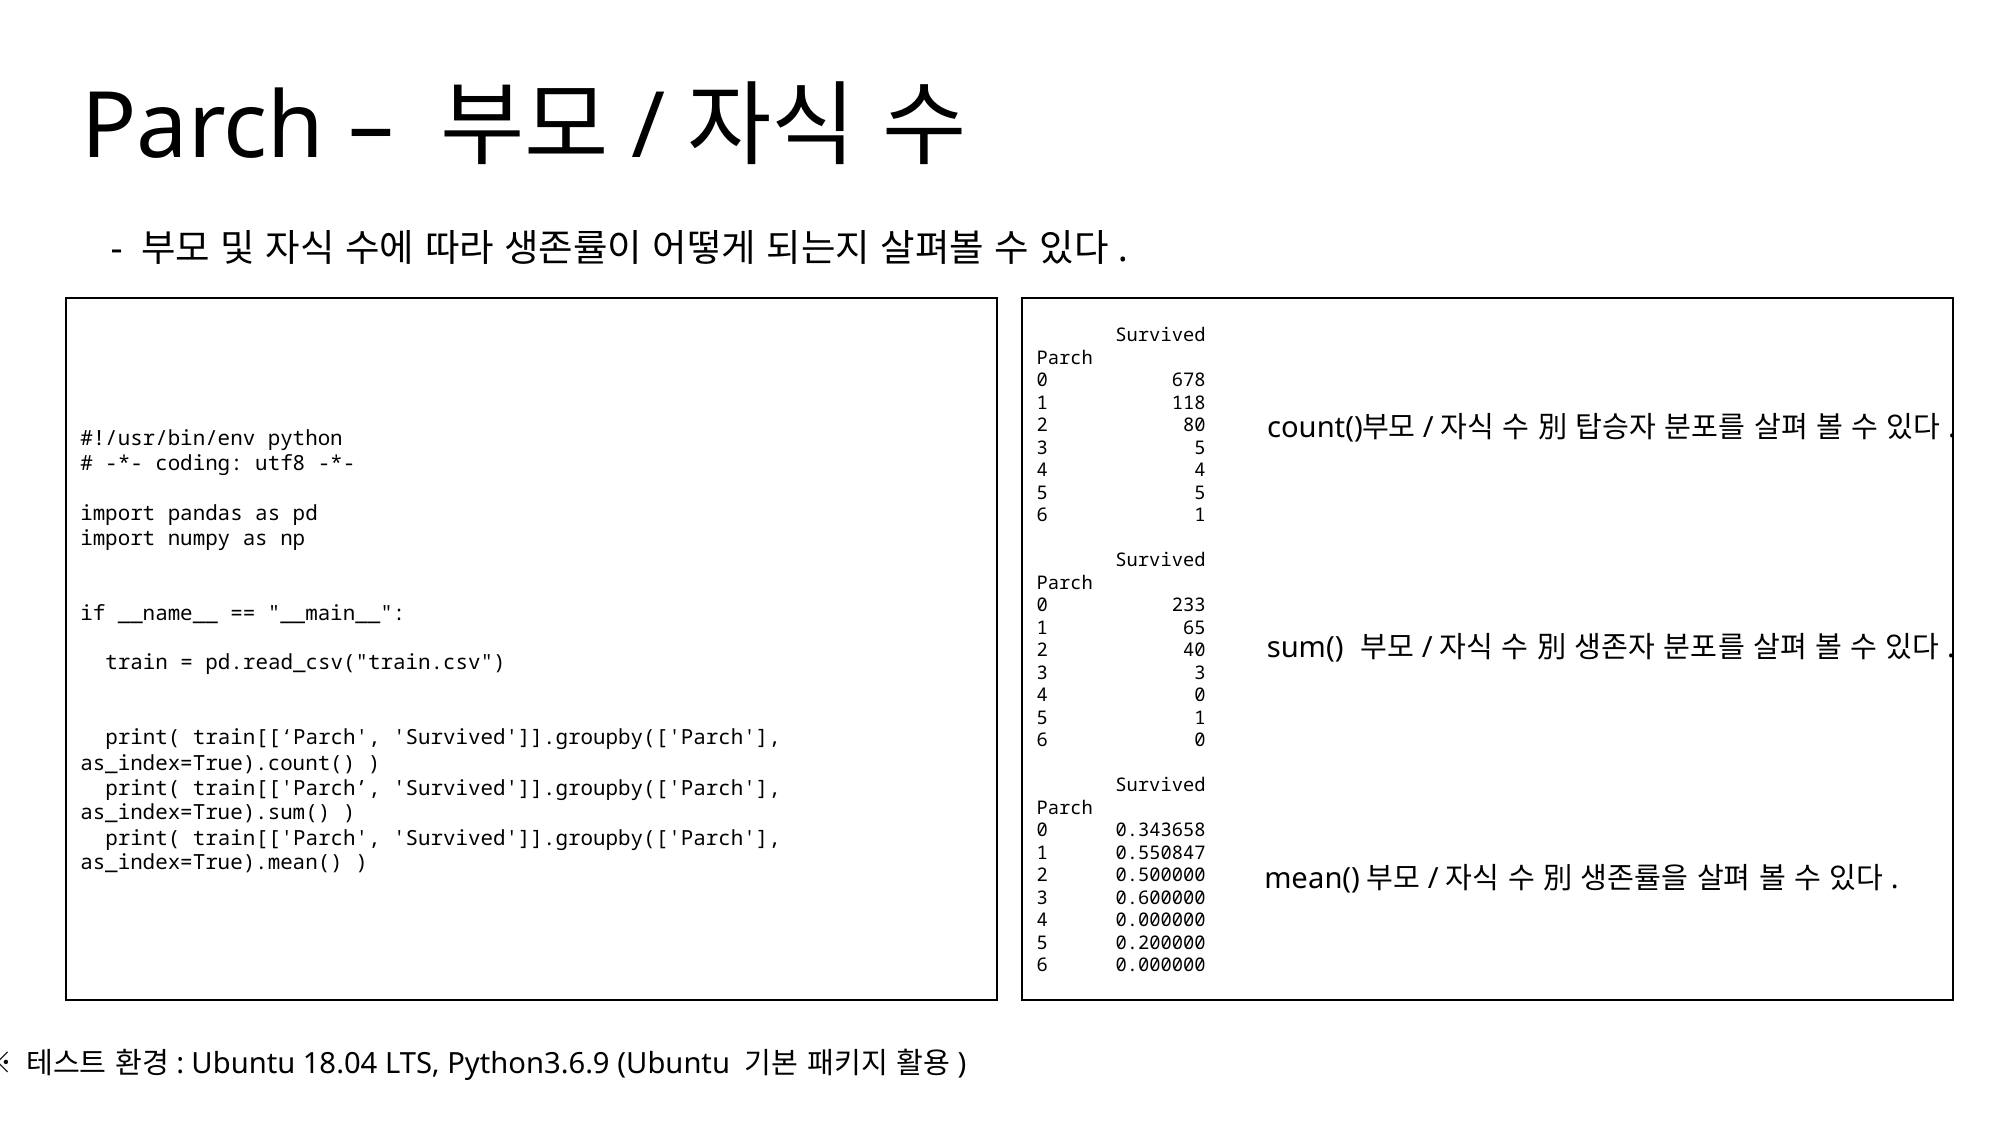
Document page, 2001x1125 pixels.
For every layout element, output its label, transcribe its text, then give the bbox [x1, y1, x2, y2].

text_box - 부모 및 자식 수에 따라 생존률이 어떻게 되는지 살펴볼 수 있다. [95, 216, 1857, 277]
text_box Parch – 부모/자식 수 [66, 58, 982, 183]
text_box 부모/자식 수 別 탑승자 분포를 살펴 볼 수 있다. [1347, 401, 1971, 451]
text_box #!/usr/bin/env python # -*- coding: utf8 -*- import pandas as pd import numpy as np if __name__ == "__main__": train = pd.read_csv("train.csv") print( train[[‘Parch', 'Survived']].groupby(['Parch'], as_index=True).count() ) print( train[['Parch’, 'Survived']].groupby(['Parch'], as_index=True).sum() ) print( train[['Parch', 'Survived']].groupby(['Parch'], as_index=True).mean() ) [65, 297, 998, 1001]
text_box 부모/자식 수 別 생존자 분포를 살펴 볼 수 있다. [1346, 621, 1970, 672]
text_box sum() [1252, 621, 1346, 672]
text_box 부모/자식 수 別 생존률을 살펴 볼 수 있다. [1375, 851, 1914, 902]
text_box mean() [1249, 851, 1375, 902]
text_box Survived Parch 0 678 1 118 2 80 3 5 4 4 5 5 6 1 Survived Parch 0 233 1 65 2 40 3 3 4 0 5 1 6 0 Survived Parch 0 0.343658 1 0.550847 2 0.500000 3 0.600000 4 0.000000 5 0.200000 6 0.000000 [1021, 297, 1954, 1001]
text_box ※ 테스트 환경: Ubuntu 18.04 LTS, Python3.6.9 (Ubuntu 기본 패키지 활용) [0, 1037, 981, 1087]
text_box count() [1252, 401, 1347, 451]
